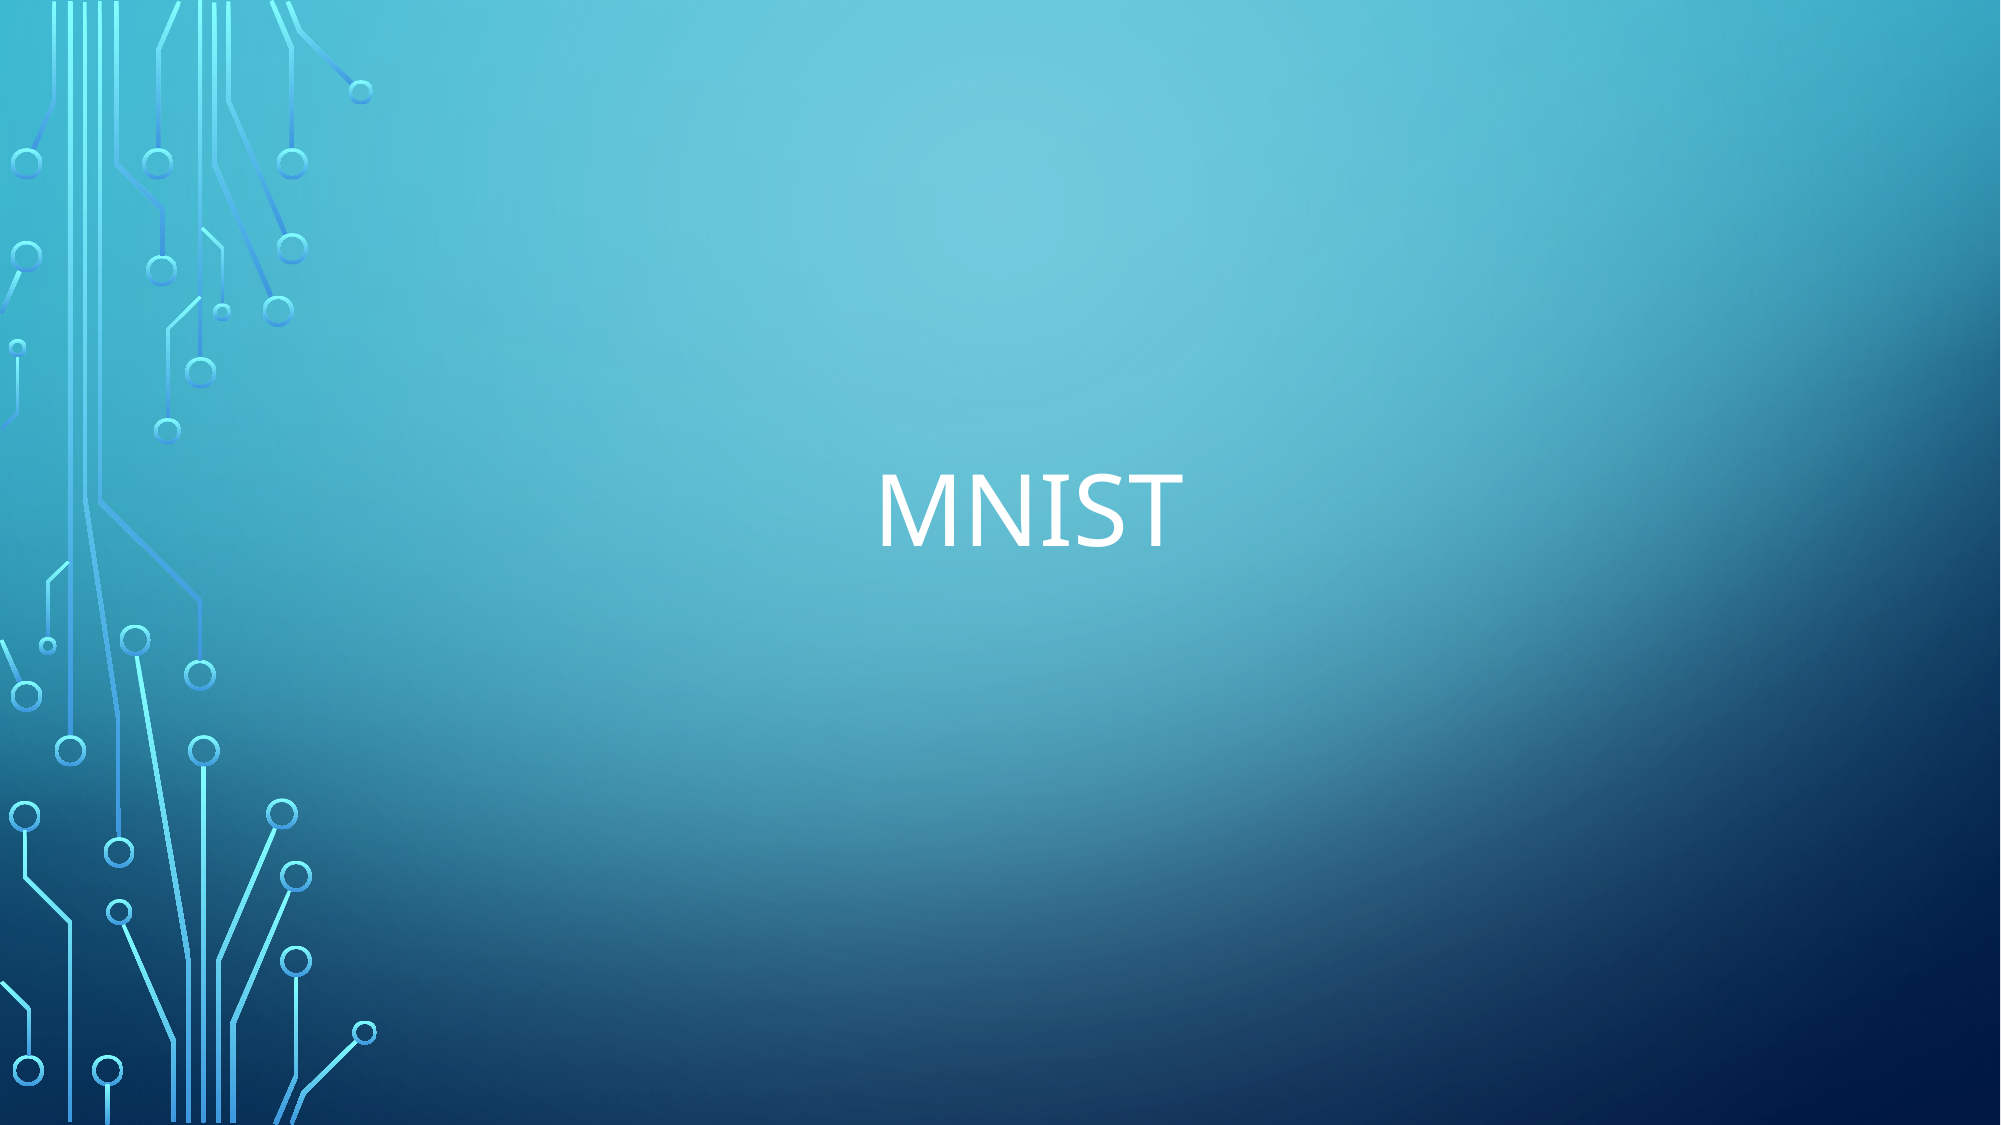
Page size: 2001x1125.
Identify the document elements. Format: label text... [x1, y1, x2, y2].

title mnist [307, 184, 1750, 576]
